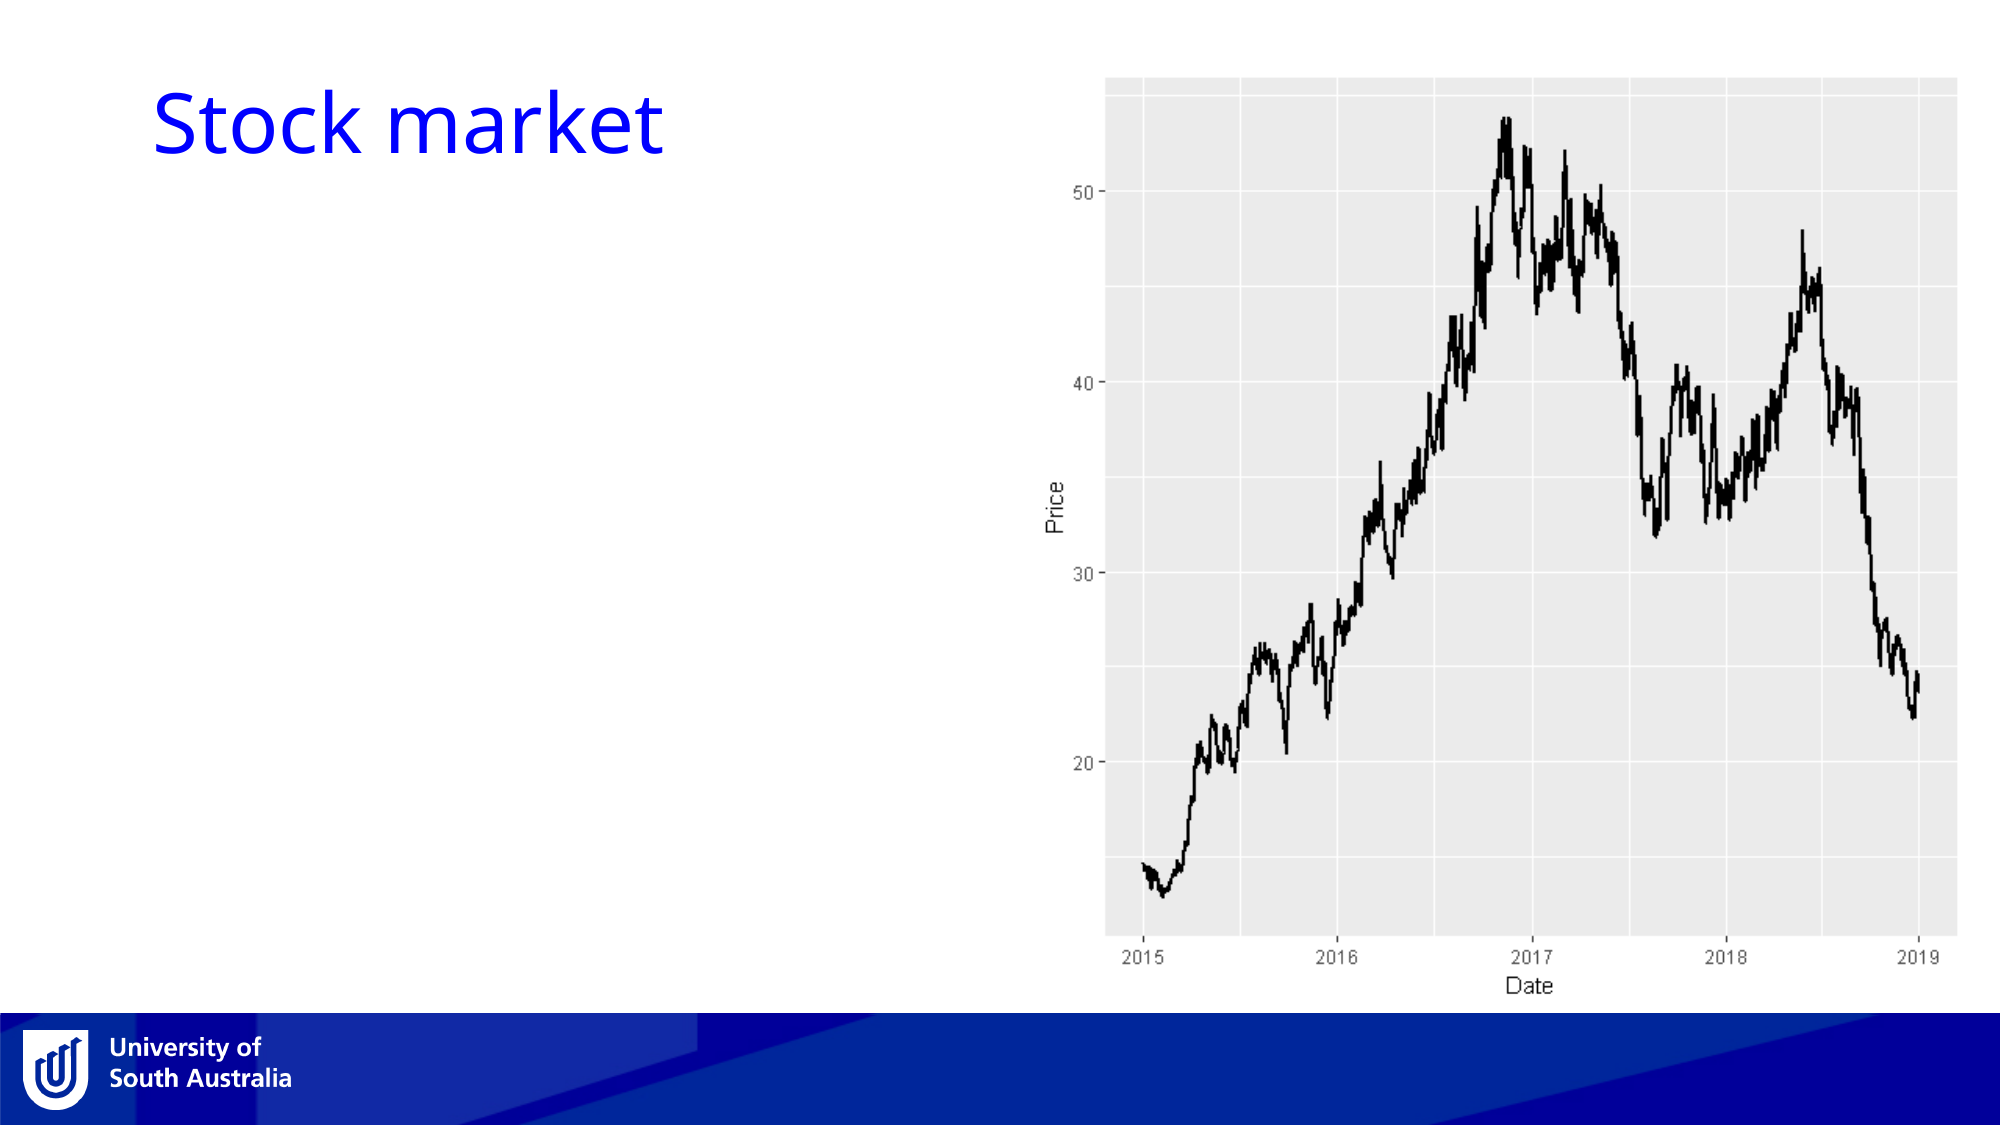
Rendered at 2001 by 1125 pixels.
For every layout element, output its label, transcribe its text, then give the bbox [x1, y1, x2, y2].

title Stock market [137, 59, 1863, 194]
picture [0, 1013, 2000, 1125]
picture [1032, 67, 1970, 1005]
